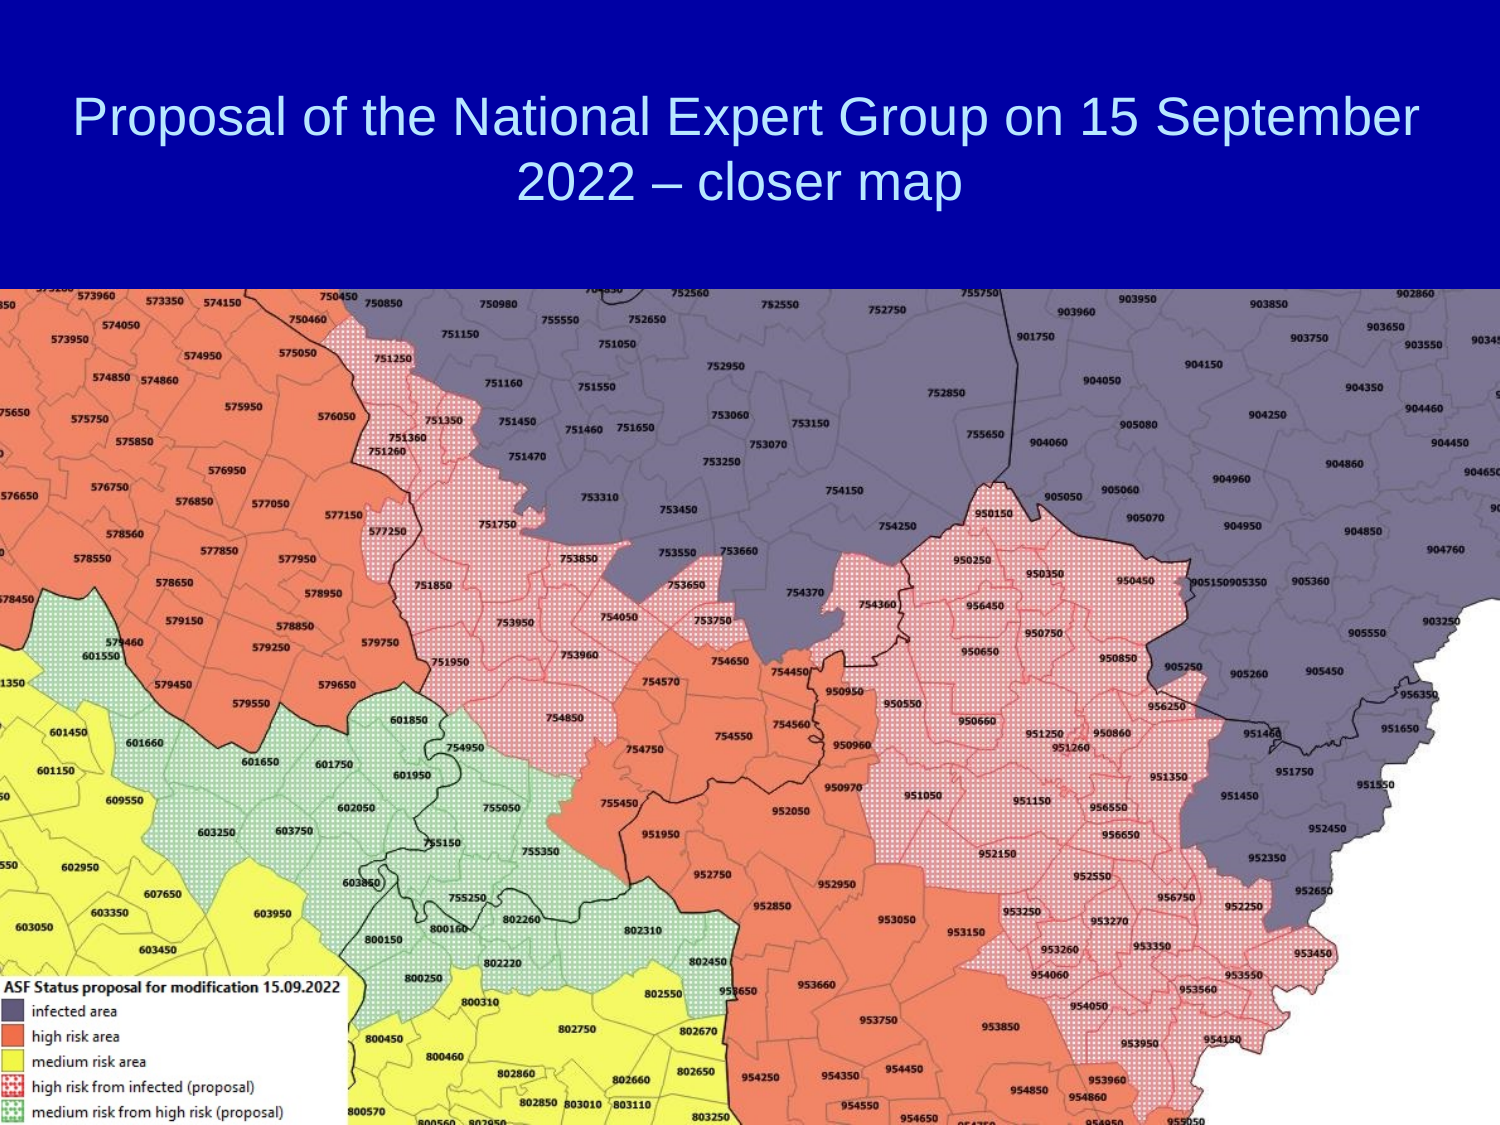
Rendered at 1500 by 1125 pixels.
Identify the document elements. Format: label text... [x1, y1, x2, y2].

picture [0, 289, 1500, 1125]
title Proposal of the National Expert Group on 15 September 2022 – closer map [49, 37, 1446, 255]
